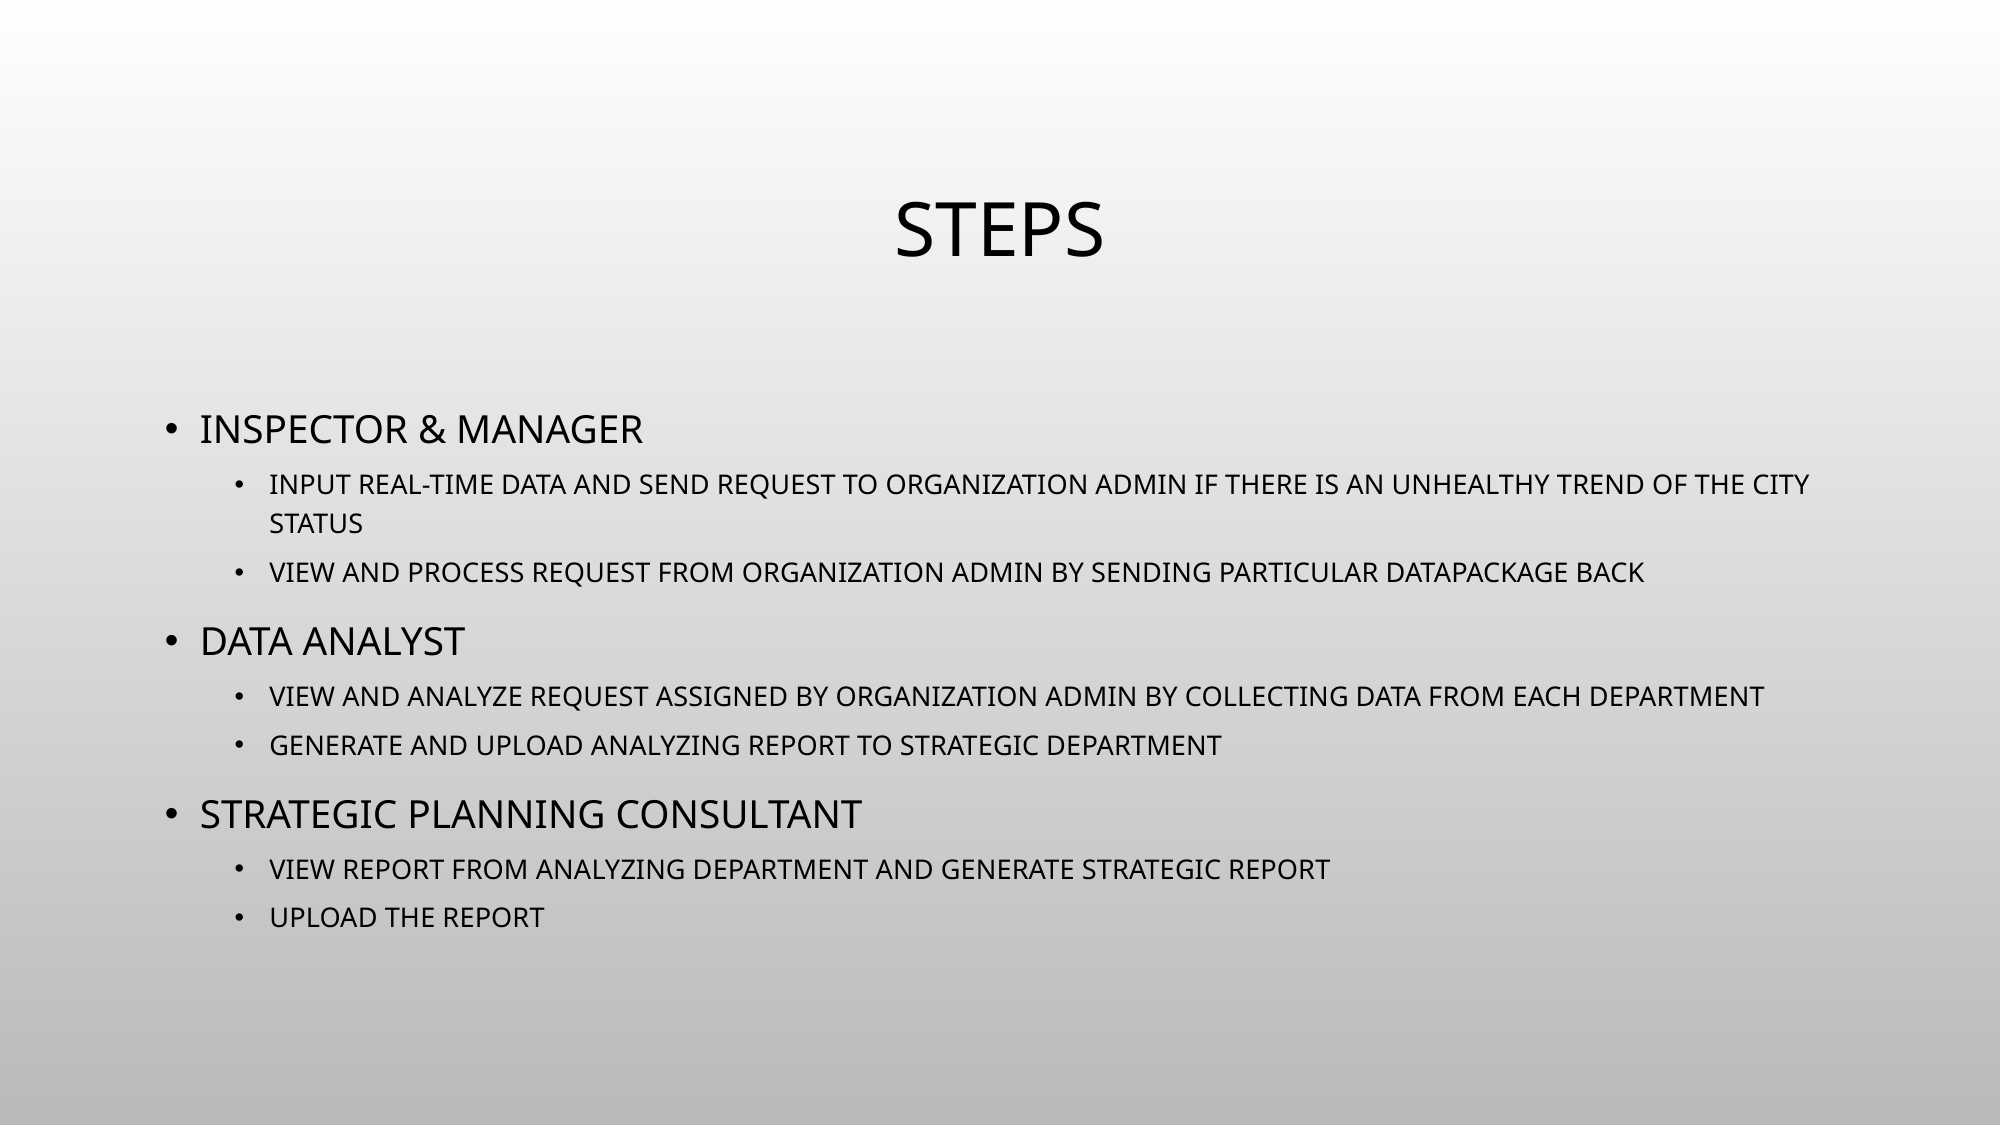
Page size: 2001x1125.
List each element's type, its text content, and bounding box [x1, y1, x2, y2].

title STEPS [149, 101, 1851, 364]
list INSpecTOR & MANAGER INPUT REAL-TIME DATA AND SEND REquest TO ORGANIZATION ADMIN IF THERE IS An UNHEALTHY TREND of THE CITY STATUS vIEW AND PROCESS REQUEST FROM ORGANIZATION ADMIN BY SENDING PARTICULAR DATAPACKAGE BACK dATA ANALYST VIEW AND ANALYZE REQUEST ASSIGNED BY ORGANIZATION ADMIN BY COLLECTING DATA FROM EACH DEPARTMENT GENERATE AND UPLOAD ANALYZING REPORT TO STRATEGIC DEPARTMENT sTRATEGIC PLANNING CONSULTANT VIEW REPORT FROM ANALYZING DEPARTMENT AND GENERATE STRATEGIC REPORT UPLOAD THE REPORT [149, 388, 1850, 950]
